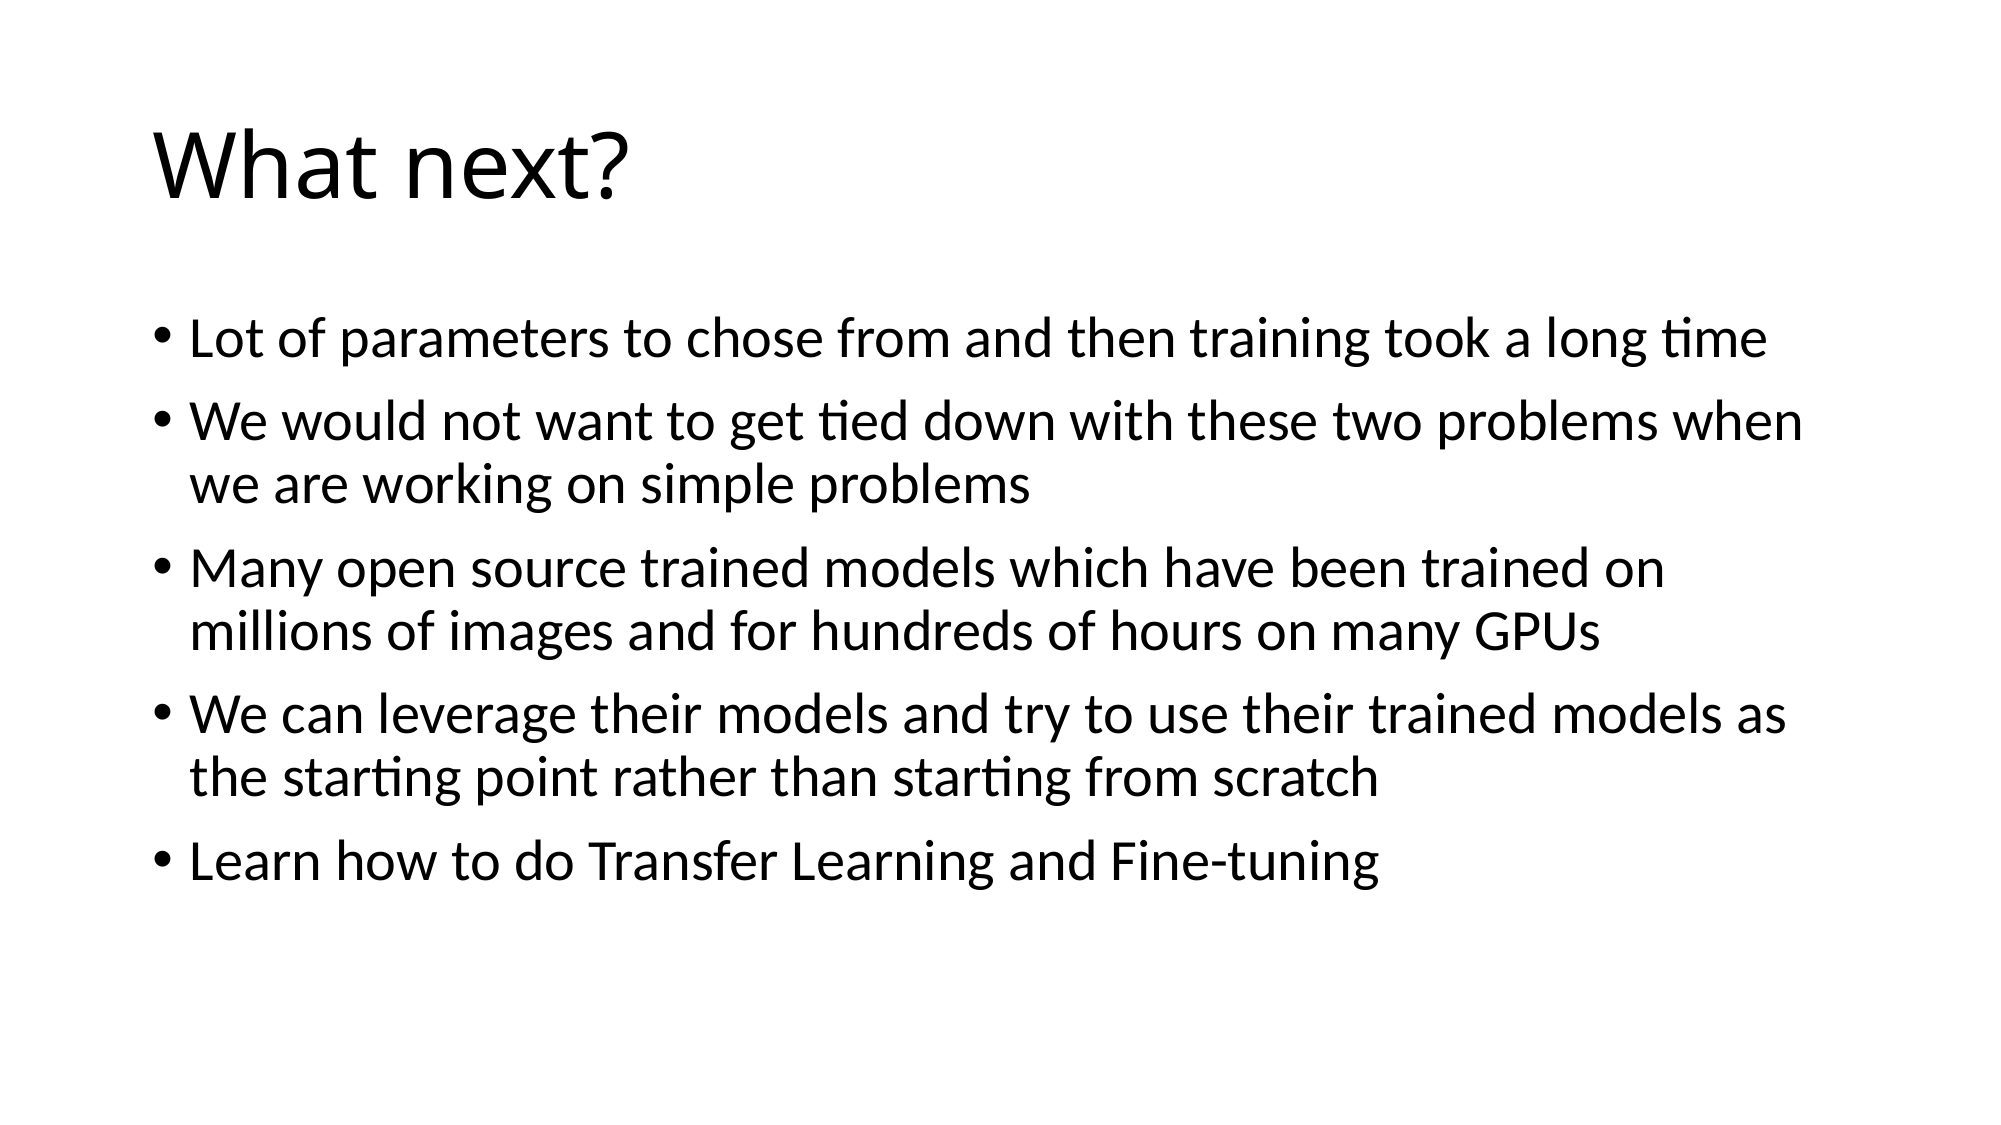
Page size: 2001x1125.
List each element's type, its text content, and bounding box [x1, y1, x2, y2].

list Lot of parameters to chose from and then training took a long time We would not want to get tied down with these two problems when we are working on simple problems Many open source trained models which have been trained on millions of images and for hundreds of hours on many GPUs We can leverage their models and try to use their trained models as the starting point rather than starting from scratch Learn how to do Transfer Learning and Fine-tuning [137, 299, 1863, 1014]
title What next? [137, 59, 1863, 278]
